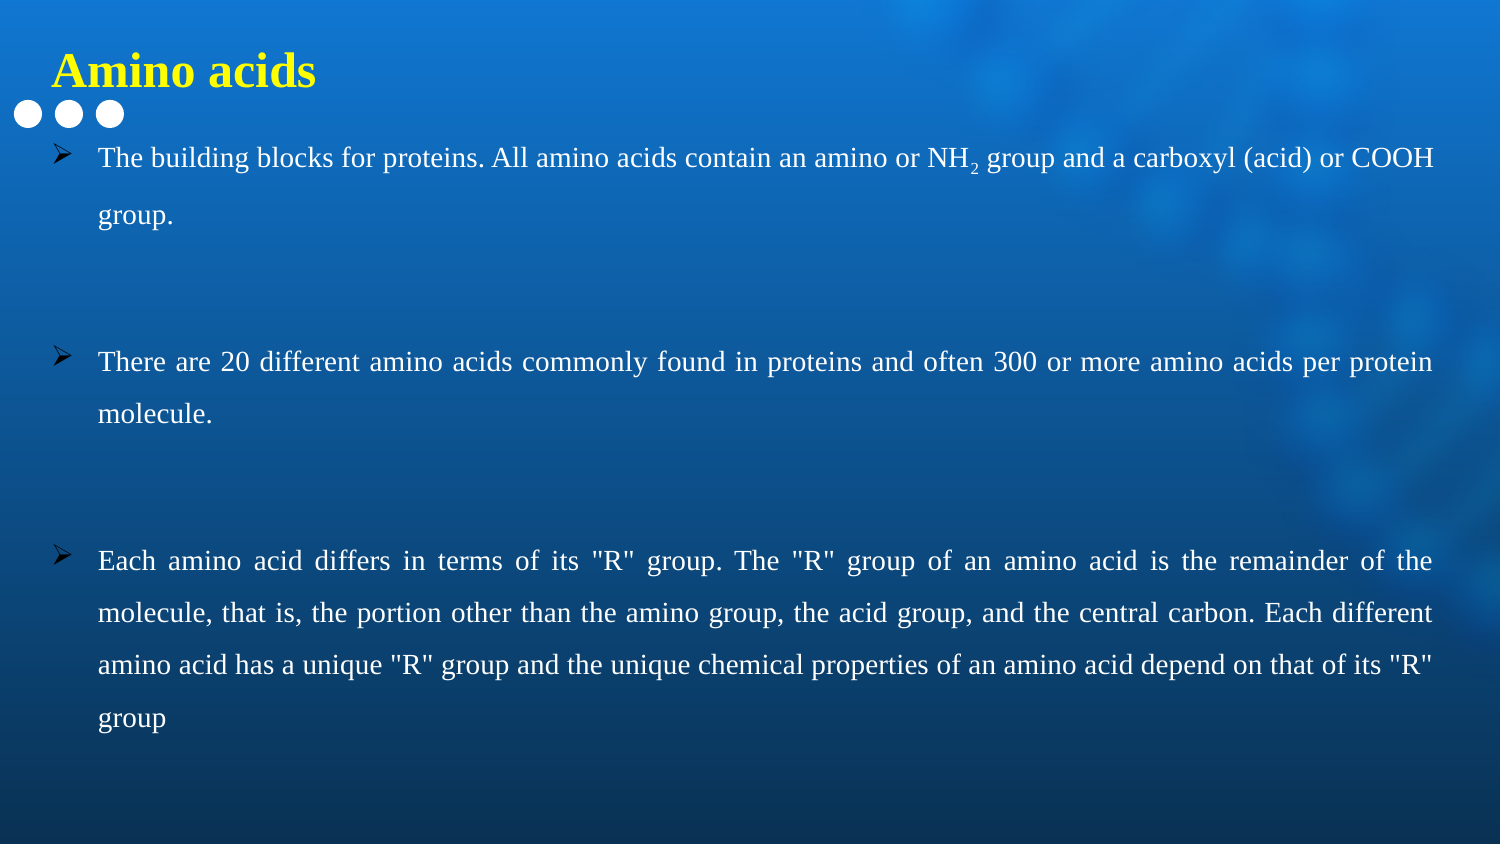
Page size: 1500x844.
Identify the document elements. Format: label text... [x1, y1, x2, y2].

text_box Amino acids The building blocks for proteins. All amino acids contain an amino or NH2 group and a carboxyl (acid) or COOH group. There are 20 different amino acids commonly found in proteins and often 300 or more amino acids per protein molecule. Each amino acid differs in terms of its "R" group. The "R" group of an amino acid is the remainder of the molecule, that is, the portion other than the amino group, the acid group, and the central carbon. Each different amino acid has a unique "R" group and the unique chemical properties of an amino acid depend on that of its "R" group [36, 0, 1450, 741]
